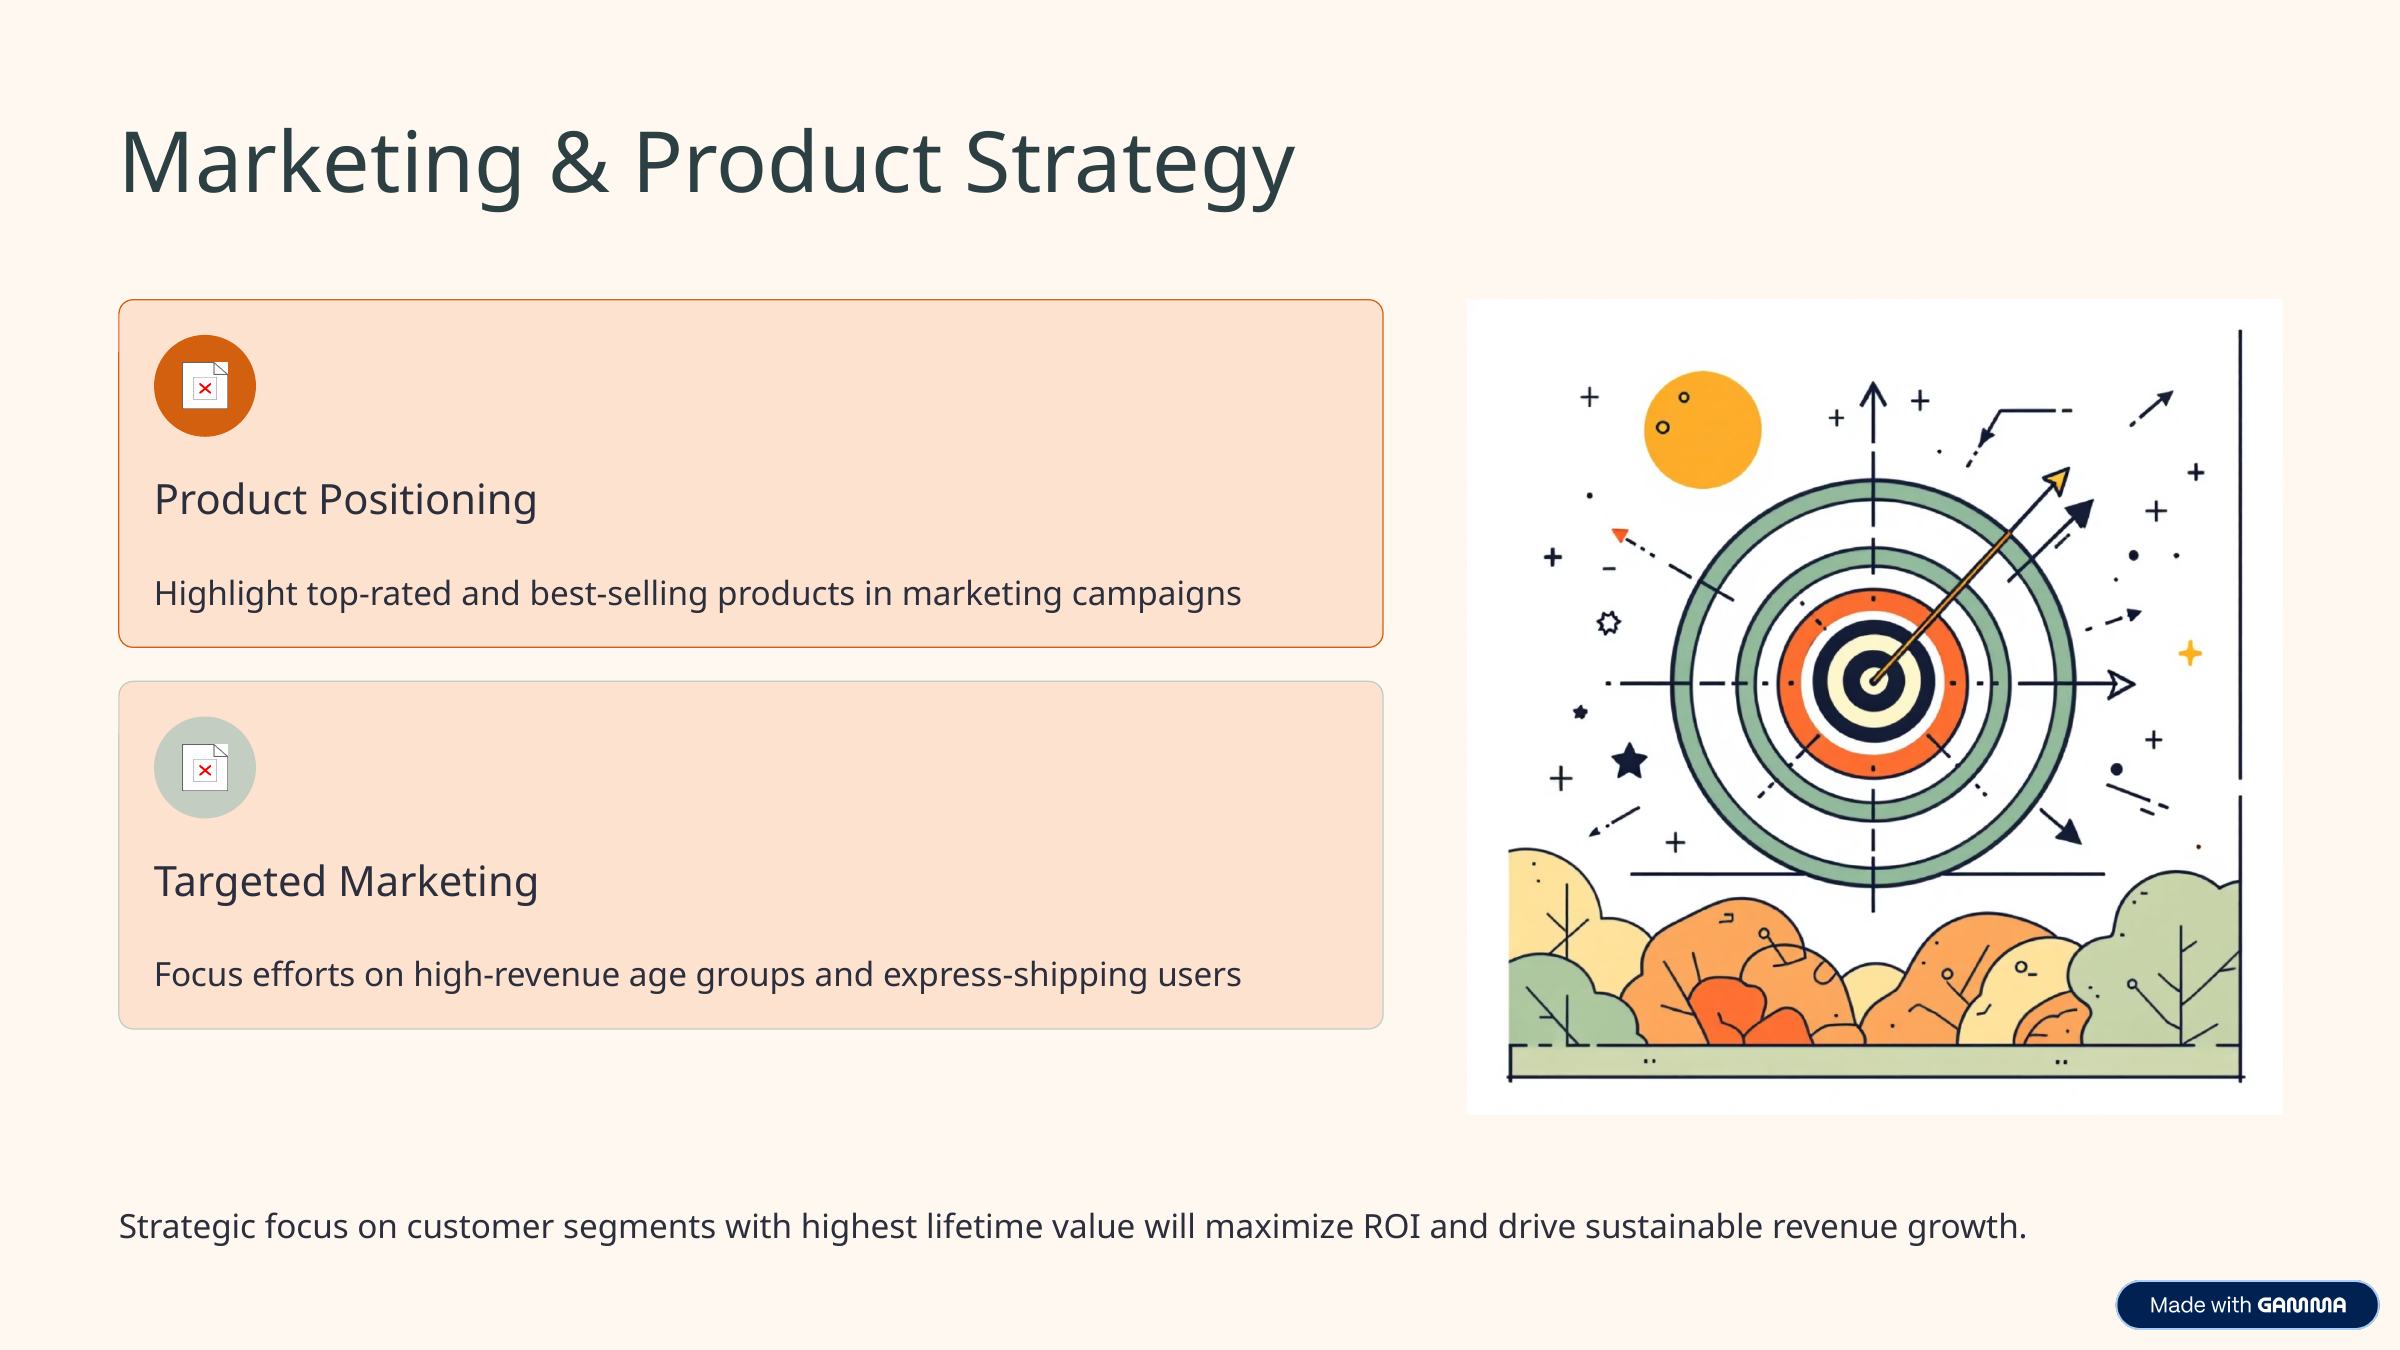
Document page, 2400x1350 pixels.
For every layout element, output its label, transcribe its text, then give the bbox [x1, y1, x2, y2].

text_box Strategic focus on customer segments with highest lifetime value will maximize ROI and drive sustainable revenue growth. [118, 1191, 2282, 1246]
text_box [154, 716, 256, 819]
text_box Marketing & Product Strategy [118, 104, 1283, 211]
text_box [118, 681, 1384, 1029]
text_box Product Positioning [154, 470, 579, 524]
text_box [118, 299, 1384, 648]
picture [182, 362, 228, 409]
text_box Targeted Marketing [154, 852, 579, 906]
text_box [154, 334, 256, 437]
picture [1467, 299, 2283, 1115]
picture [2106, 1271, 2389, 1339]
text_box Highlight top-rated and best-selling products in marketing campaigns [154, 557, 1348, 612]
picture [182, 744, 228, 791]
text_box Focus efforts on high-revenue age groups and express-shipping users [154, 939, 1348, 994]
